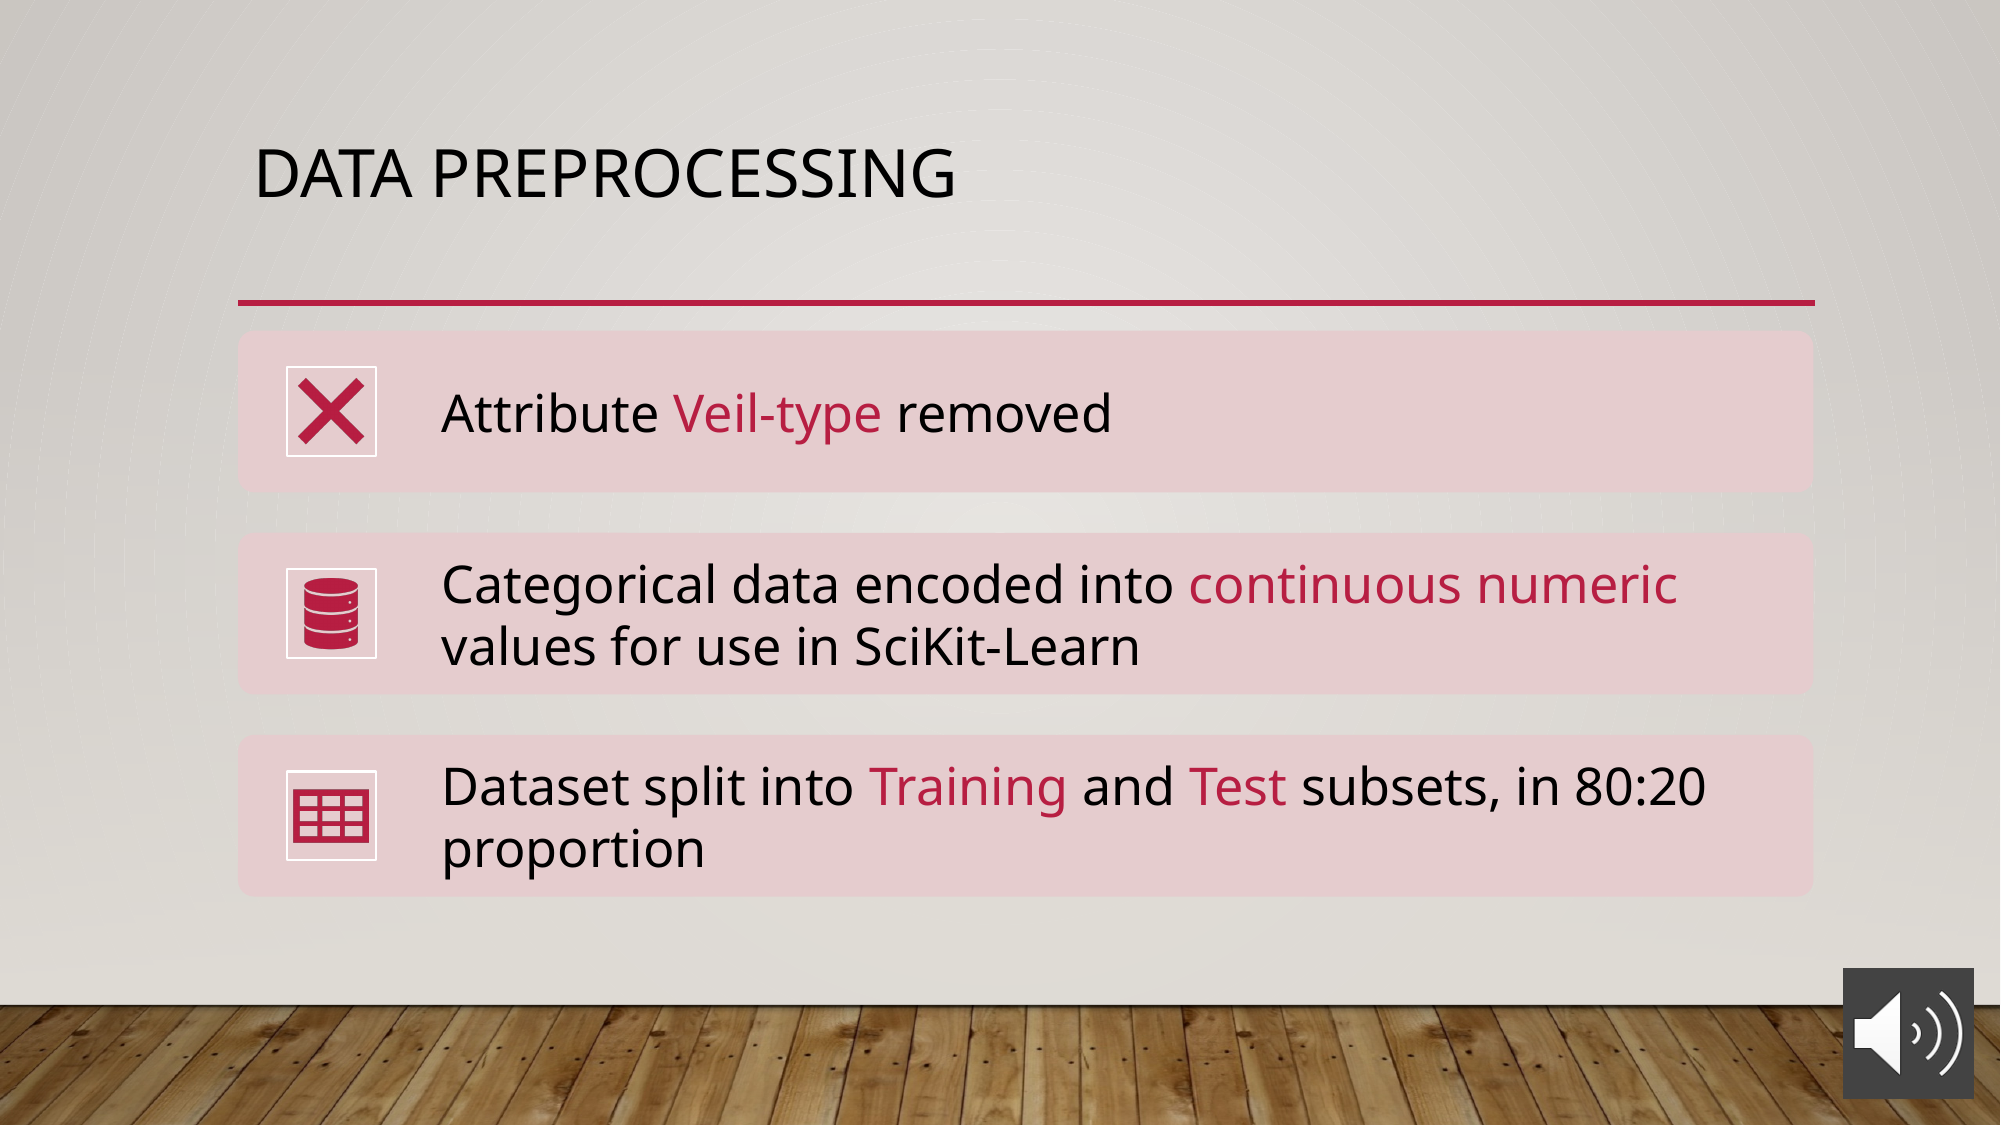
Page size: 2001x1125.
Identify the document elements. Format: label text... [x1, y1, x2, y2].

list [237, 330, 1814, 897]
picture [0, 966, 2000, 1125]
title Data Preprocessing [238, 131, 1814, 305]
